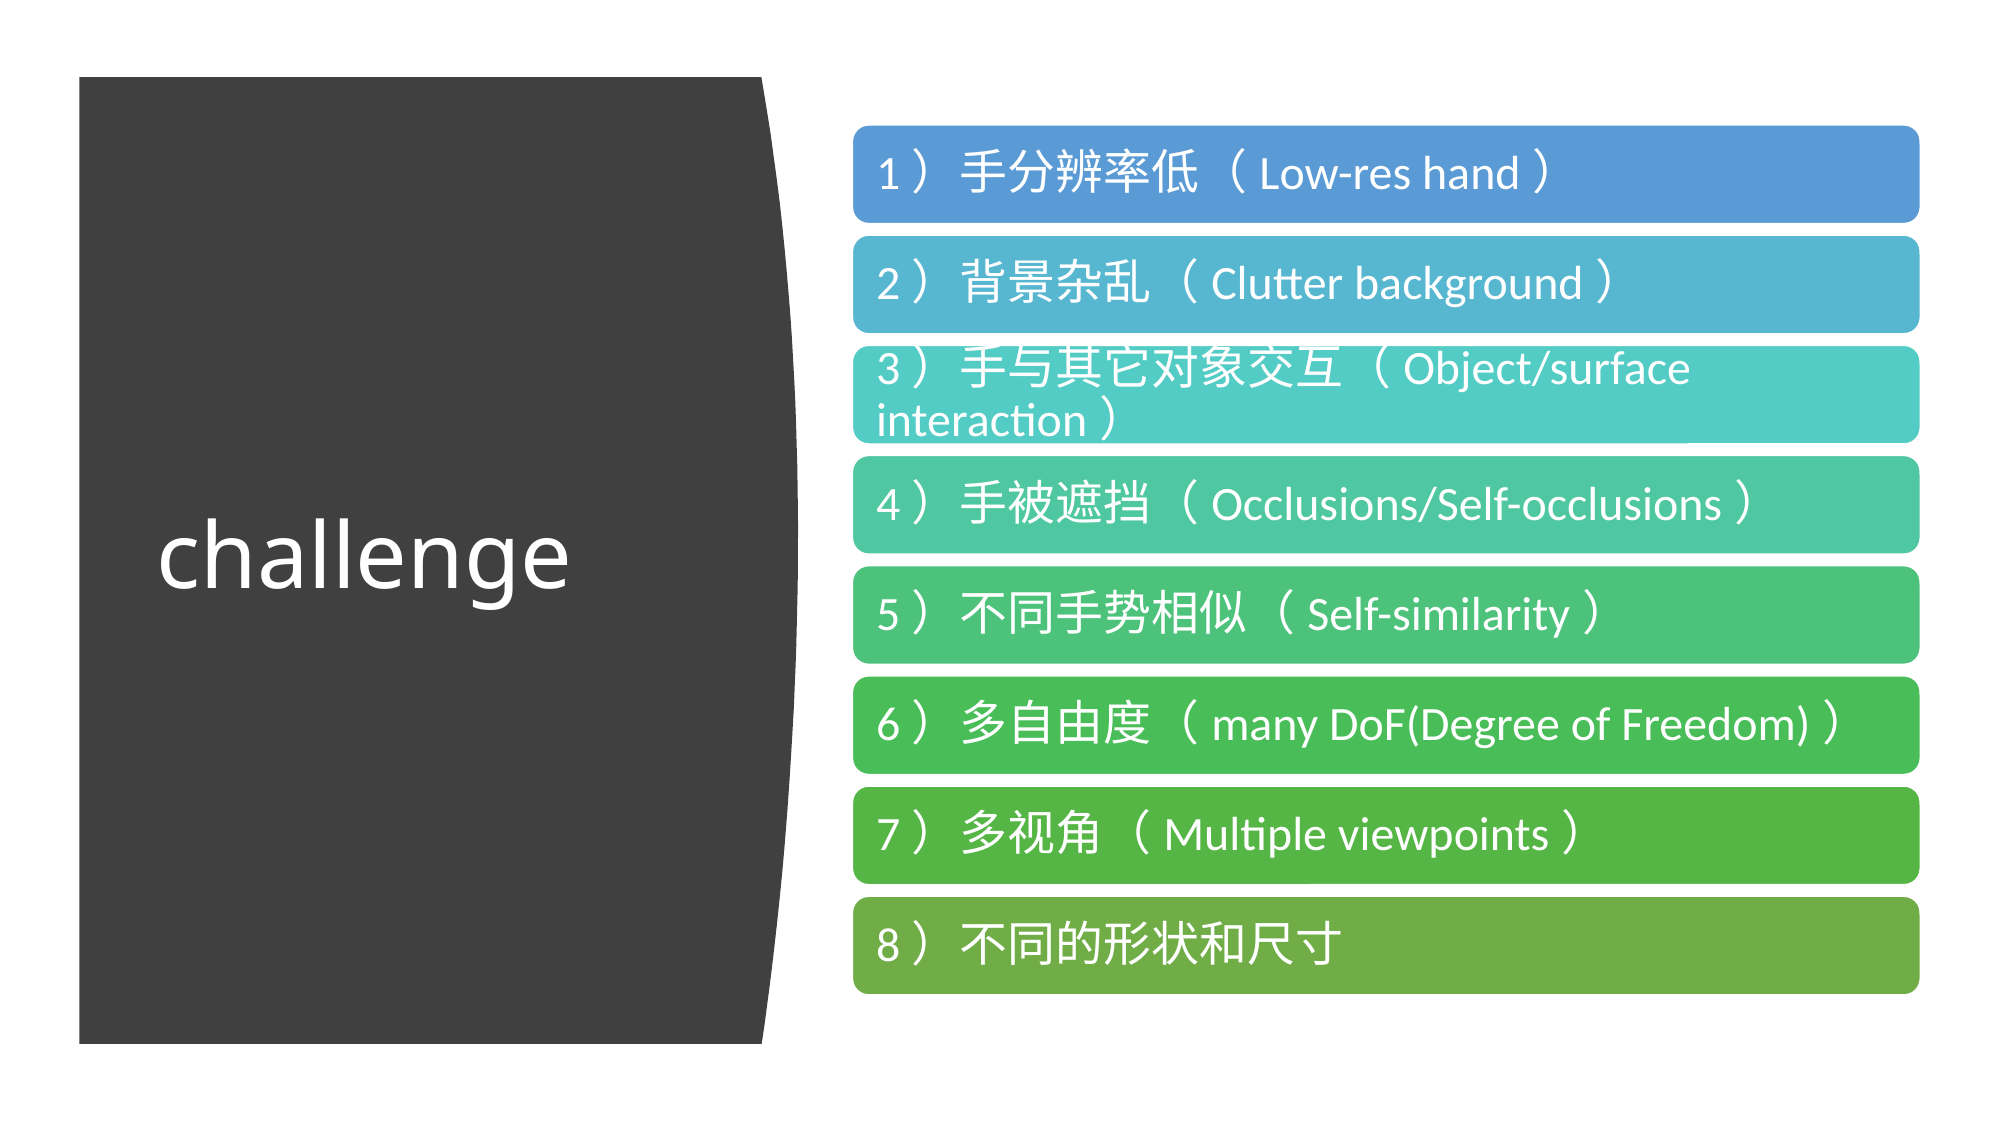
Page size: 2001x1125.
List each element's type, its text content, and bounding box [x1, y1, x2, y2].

text_box [78, 76, 800, 1045]
title challenge [141, 166, 702, 953]
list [852, 77, 1921, 1043]
